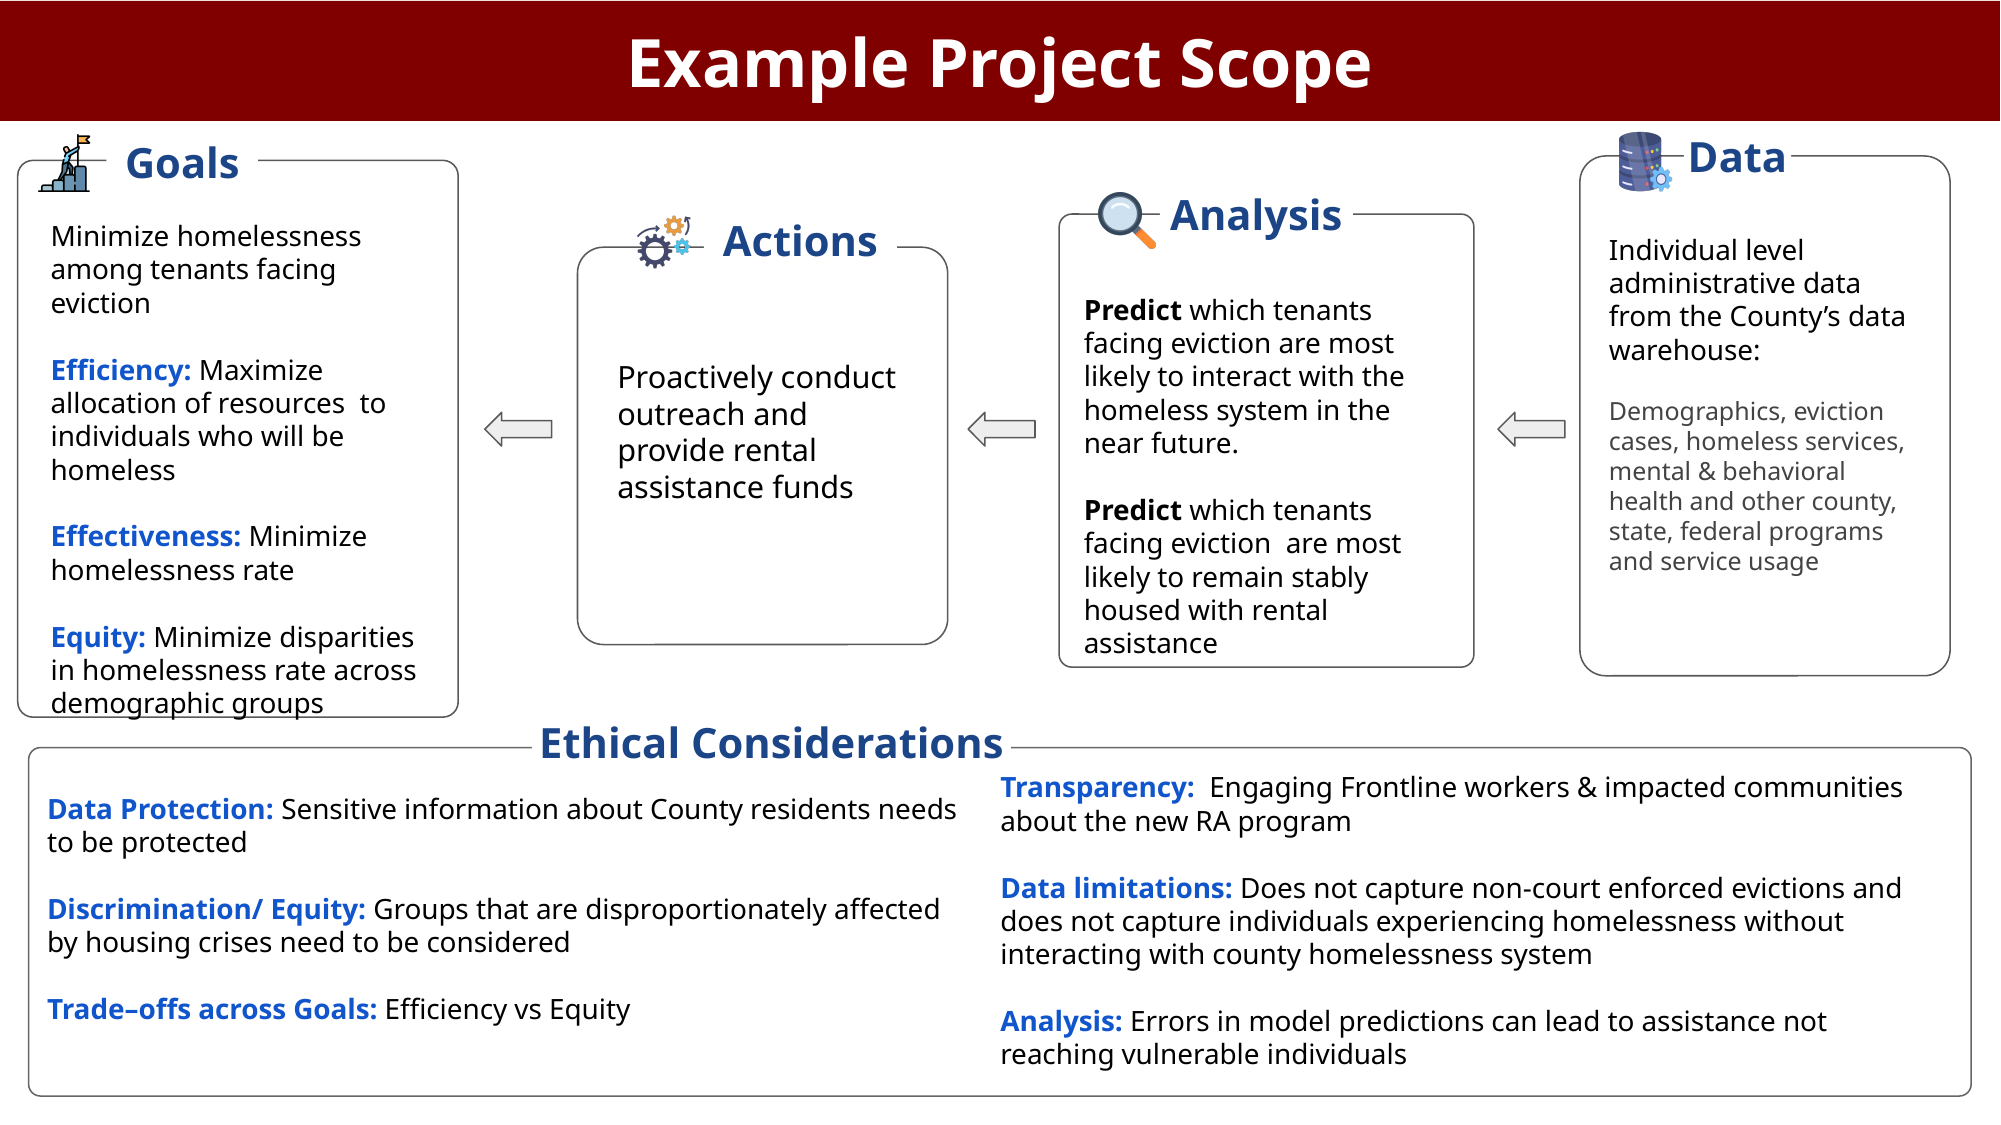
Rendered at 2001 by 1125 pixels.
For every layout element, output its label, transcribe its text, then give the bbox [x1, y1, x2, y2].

text_box Data [1683, 130, 1792, 187]
picture [1617, 130, 1675, 193]
text_box [261, 160, 459, 717]
text_box Data Protection: Sensitive information about County residents needs to be protected Discrimination/ Equity: Groups that are disproportionately affected by housing crises need to be considered Trade–offs across Goals: Efficiency vs Equity [42, 787, 969, 1030]
text_box [968, 412, 1036, 447]
text_box Individual level administrative data from the County’s data warehouse: Demographics, eviction cases, homeless services, mental & behavioral health and other county, state, federal programs and service usage [1588, 212, 1938, 596]
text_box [635, 213, 898, 272]
text_box [1579, 155, 1951, 676]
text_box Ethical Considerations [531, 717, 1011, 775]
text_box [1497, 412, 1565, 447]
text_box Minimize homelessness among tenants facing eviction Efficiency: Maximize allocation of resources to individuals who will be homeless Effectiveness: Minimize homelessness rate Equity: Minimize disparities in homelessness rate across demographic groups [30, 198, 446, 740]
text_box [1098, 188, 1354, 250]
text_box [577, 247, 948, 645]
text_box [28, 747, 1972, 1097]
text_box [35, 134, 259, 193]
text_box Example Project Scope [0, 0, 2000, 121]
text_box [17, 160, 32, 717]
text_box Transparency: Engaging Frontline workers & impacted communities about the new RA program Data limitations: Does not capture non-court enforced evictions and does not capture individuals experiencing homelessness without interacting with county homelessness system Analysis: Errors in model predictions can lead to assistance not reaching vulnerable individuals [980, 750, 1963, 1091]
text_box [1059, 214, 1474, 668]
text_box Proactively conduct outreach and provide rental assistance funds [597, 338, 923, 525]
text_box [484, 412, 552, 447]
text_box Predict which tenants facing eviction are most likely to interact with the homeless system in the near future. Predict which tenants facing eviction are most likely to remain stably housed with rental assistance [1063, 272, 1455, 724]
